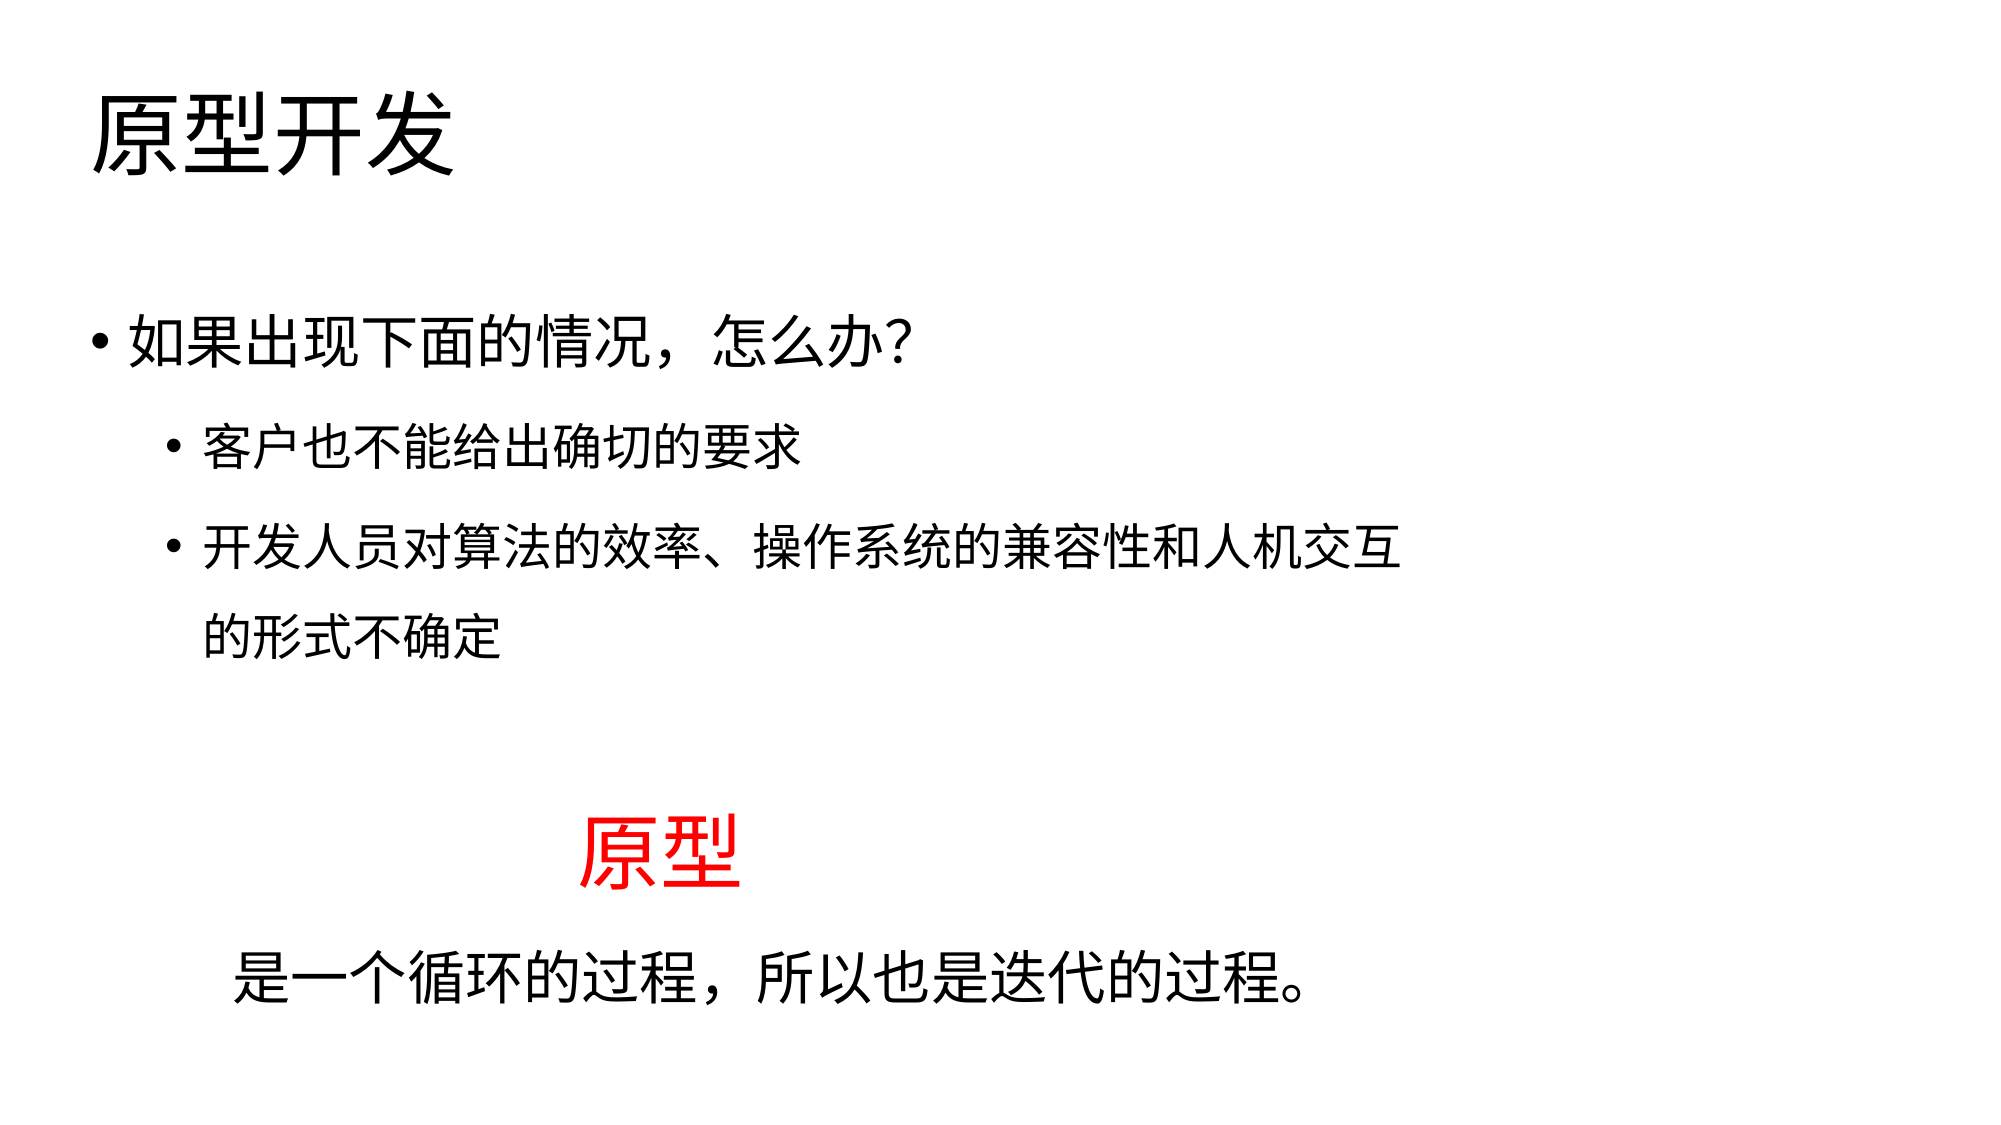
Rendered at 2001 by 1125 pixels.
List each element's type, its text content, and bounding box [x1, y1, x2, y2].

text_box 原型 [562, 792, 844, 908]
list 如果出现下面的情况，怎么办？ 客户也不能给出确切的要求 开发人员对算法的效率、操作系统的兼容性和人机交互的形式不确定 [75, 262, 1425, 1005]
title 原型开发 [75, 45, 1425, 233]
text_box 是一个循环的过程，所以也是迭代的过程。 [217, 933, 1354, 1019]
